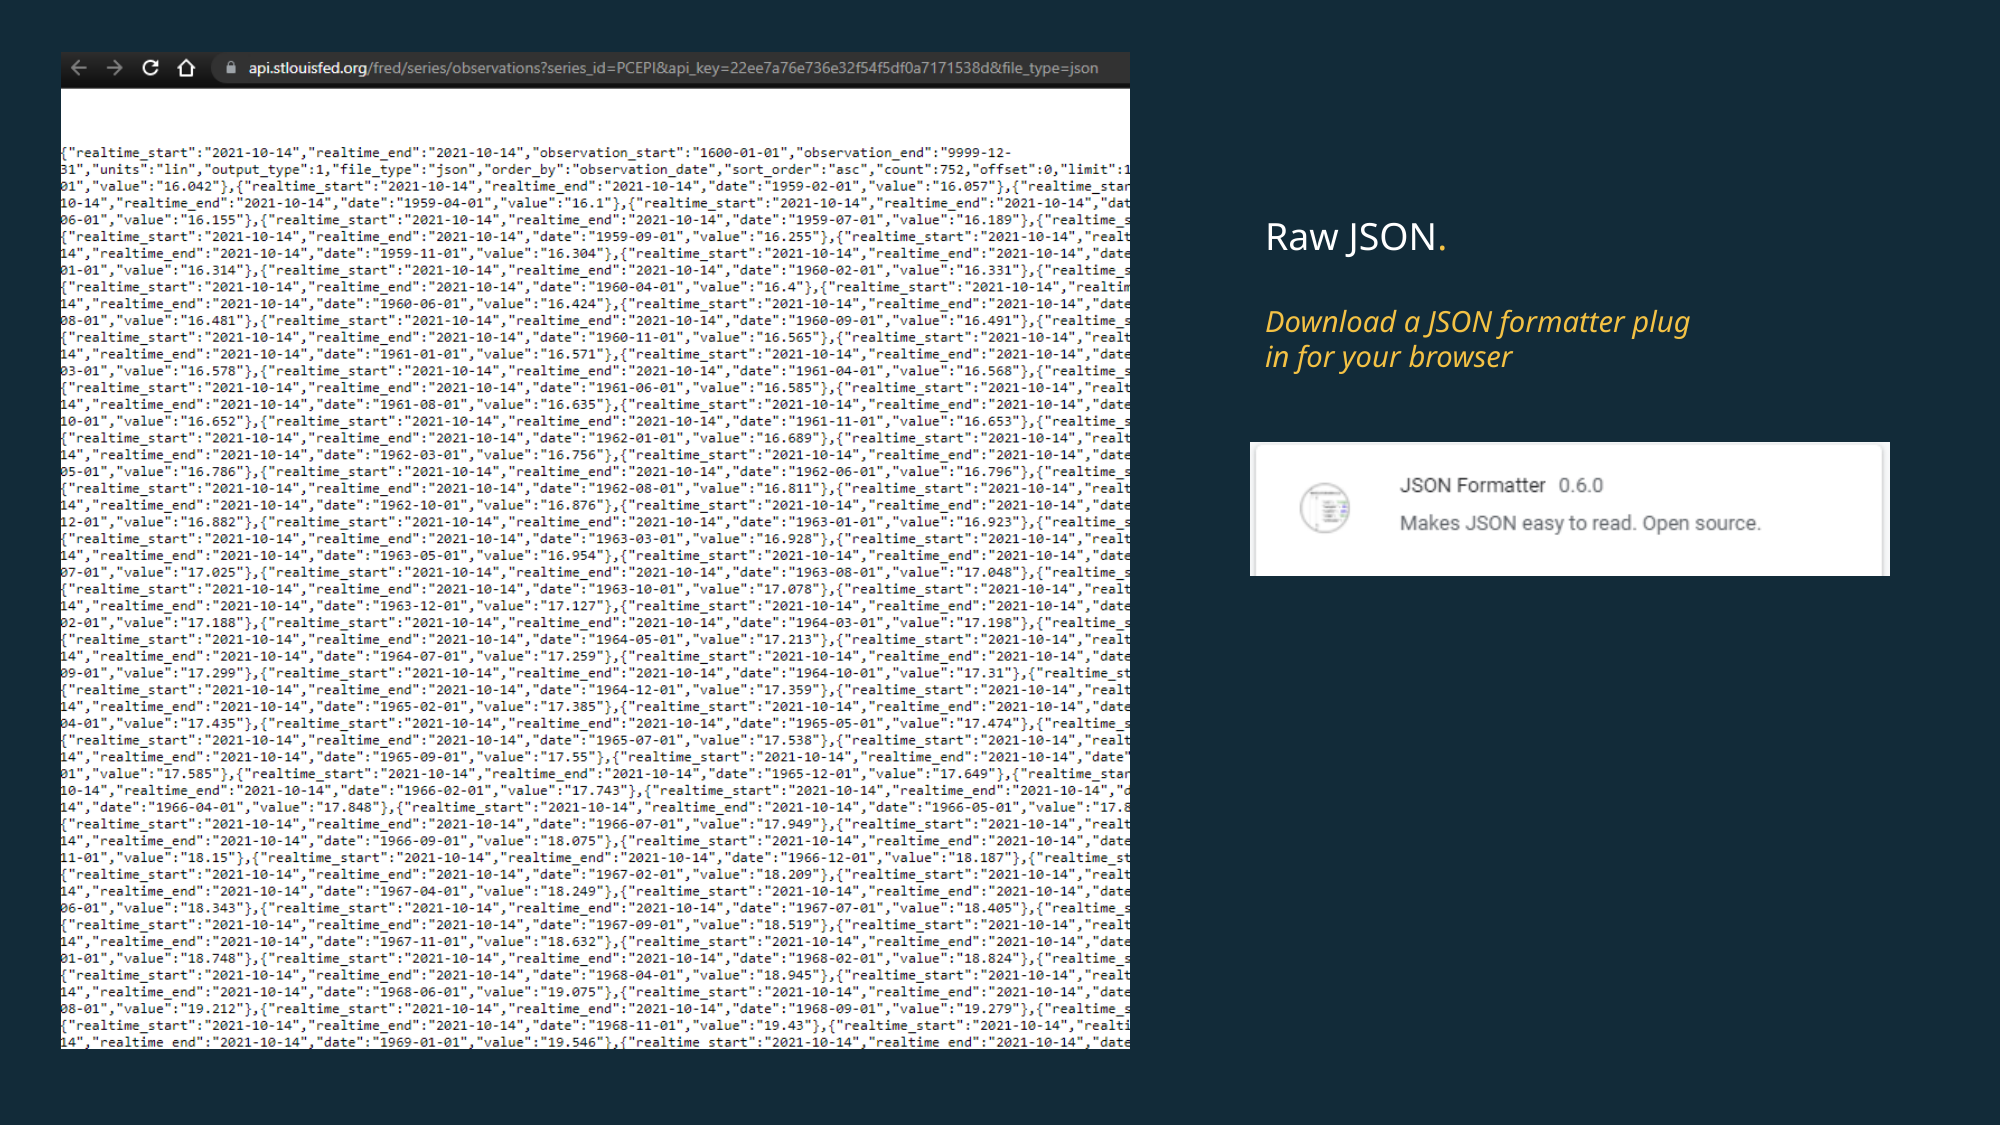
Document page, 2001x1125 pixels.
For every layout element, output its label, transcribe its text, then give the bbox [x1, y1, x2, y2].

picture [61, 52, 1130, 1049]
picture [1250, 442, 1890, 576]
text_box Raw JSON. Download a JSON formatter plug in for your browser [1250, 205, 1715, 381]
